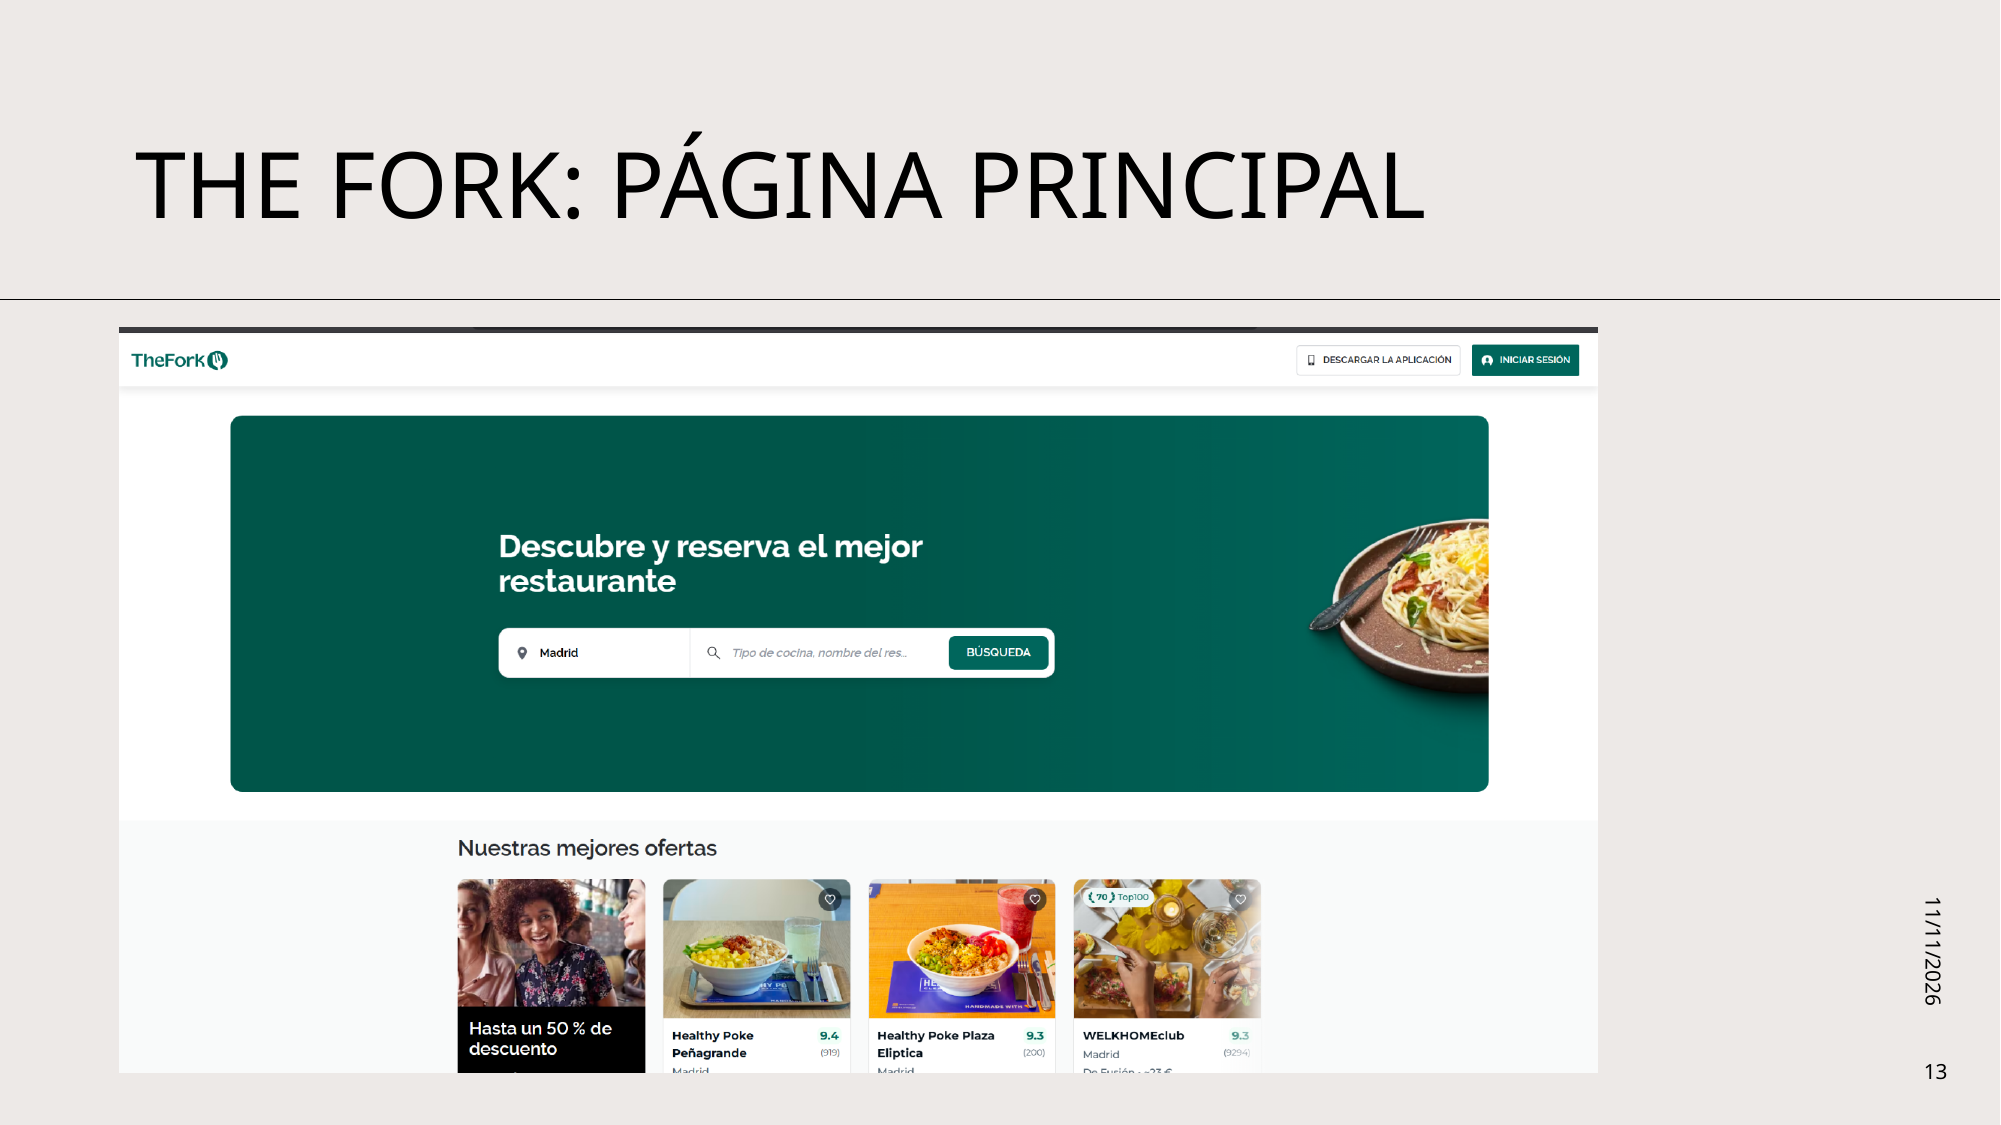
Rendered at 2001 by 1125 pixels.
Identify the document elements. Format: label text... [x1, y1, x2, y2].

title The fork: página principal [120, 60, 1882, 246]
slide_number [1902, 576, 1963, 1021]
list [119, 327, 1598, 1073]
slide_number 13 [1888, 1042, 1983, 1103]
